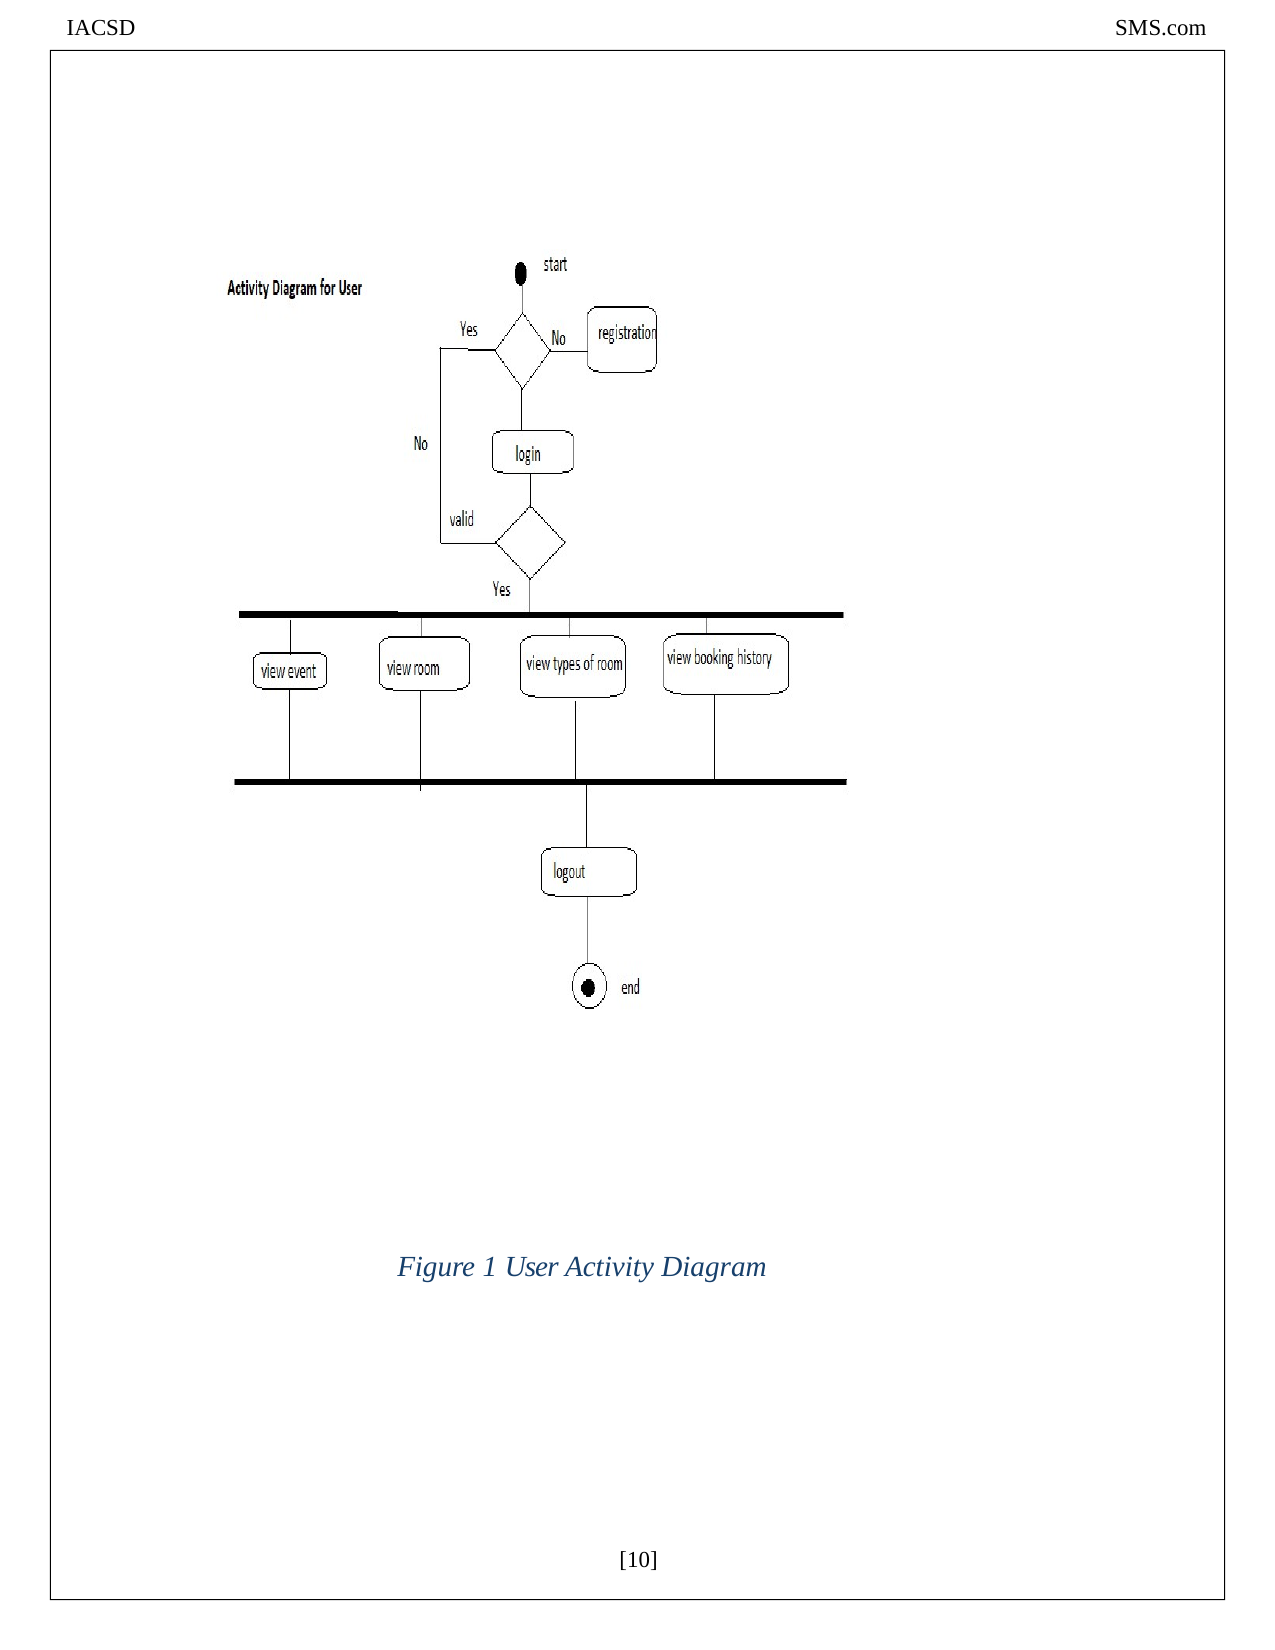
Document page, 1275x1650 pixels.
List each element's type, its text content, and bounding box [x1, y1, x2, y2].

text_box IACSD [64, 10, 138, 41]
text_box Figure 1 User Activity Diagram [395, 1244, 827, 1282]
text_box SMS.com [1113, 10, 1209, 41]
slide_number [10] [617, 1545, 667, 1650]
picture [116, 249, 1167, 1088]
